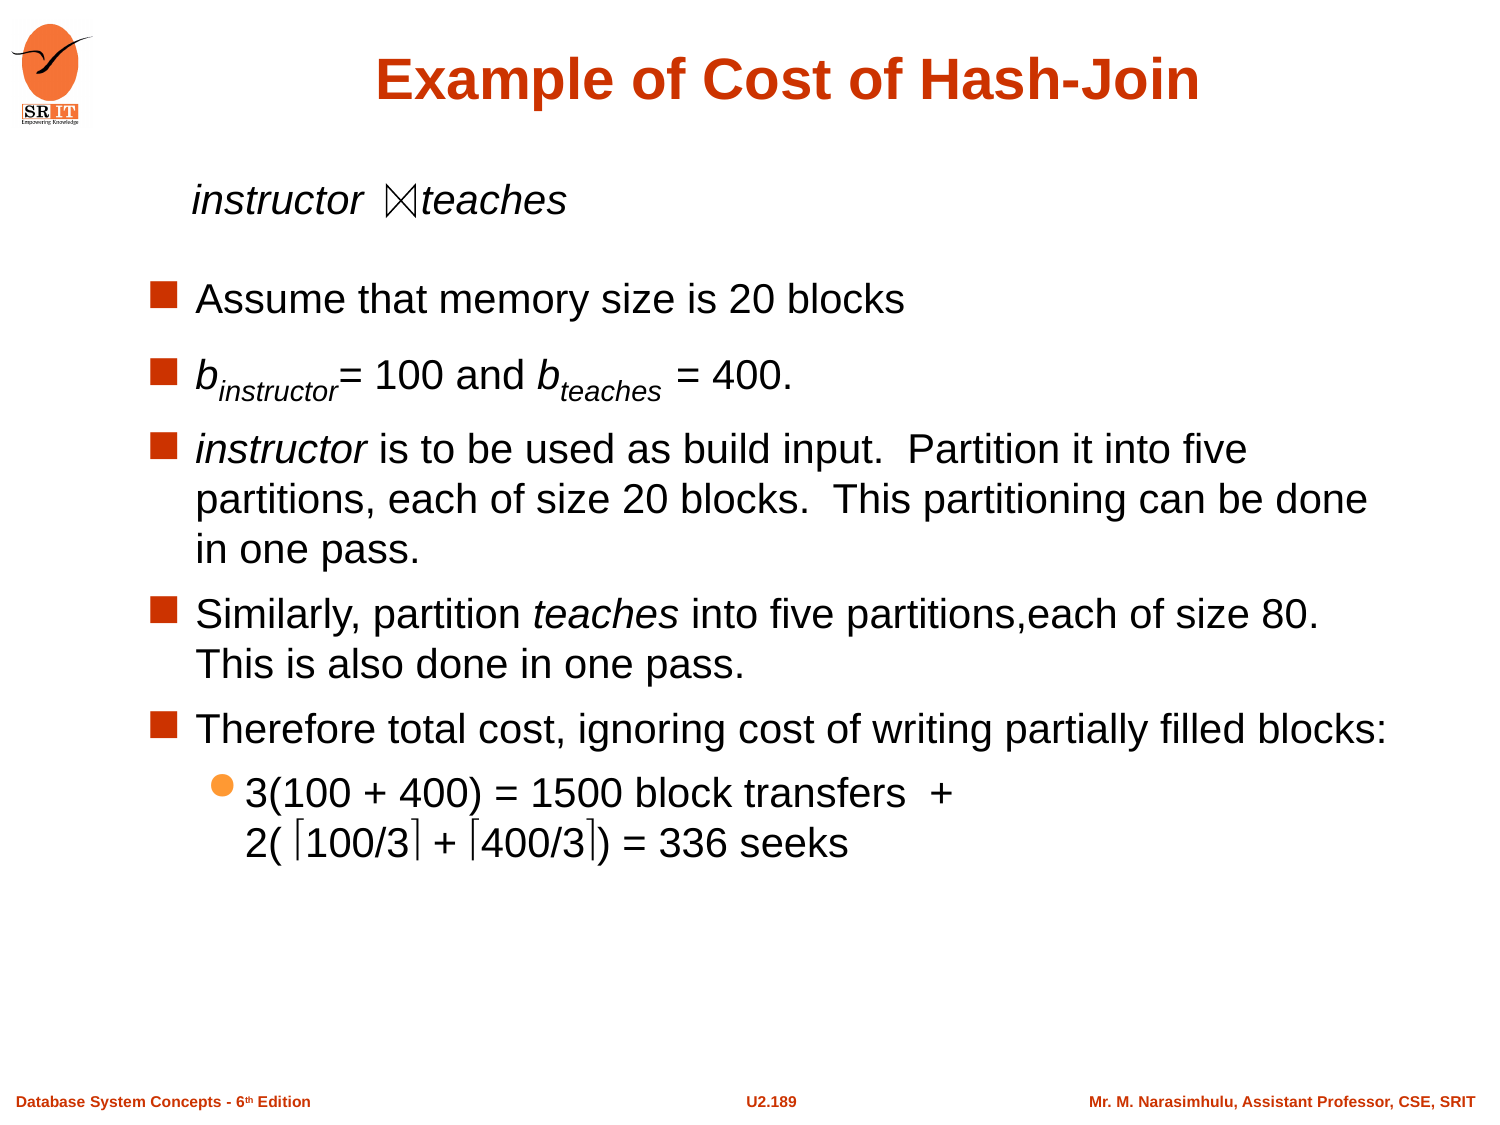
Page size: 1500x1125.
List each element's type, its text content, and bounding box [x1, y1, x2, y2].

picture [11, 19, 93, 128]
text_box instructor teaches [176, 165, 583, 231]
list Assume that memory size is 20 blocks binstructor= 100 and bteaches = 400. instructor is to be used as build input. Partition it into five partitions, each of size 20 blocks. This partitioning can be done in one pass. Similarly, partition teaches into five partitions,each of size 80. This is also done in one pass. Therefore total cost, ignoring cost of writing partially filled blocks: 3(100 + 400) = 1500 block transfers + 2( 100/3 + 400/3) = 336 seeks [138, 264, 1412, 1032]
title Example of Cost of Hash-Join [125, 18, 1452, 120]
text_box [386, 185, 416, 217]
